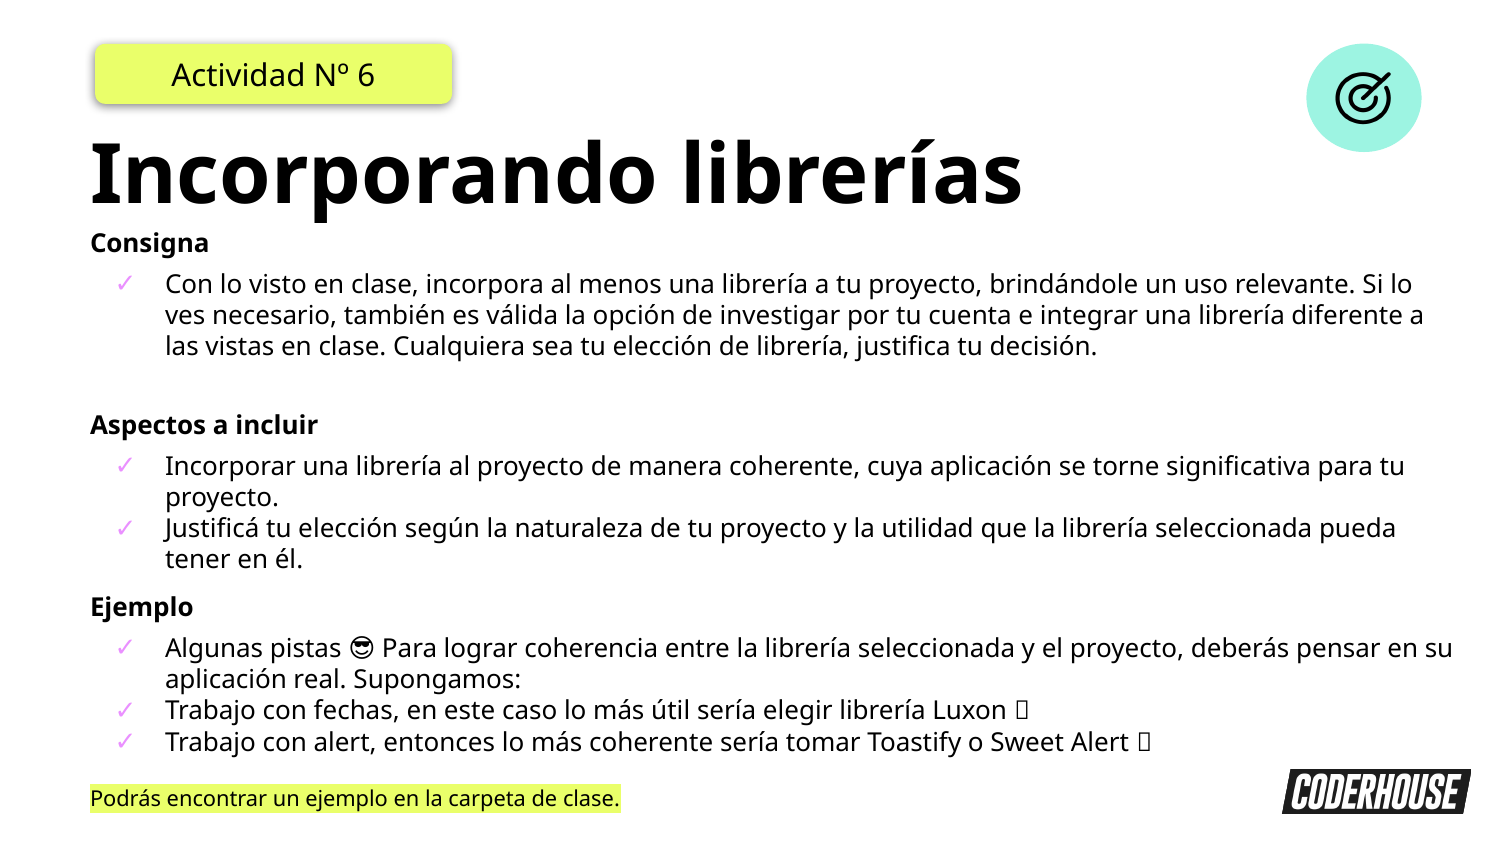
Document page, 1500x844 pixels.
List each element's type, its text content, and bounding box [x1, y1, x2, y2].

picture [1281, 769, 1471, 814]
text_box Incorporando librerías [75, 116, 1224, 211]
text_box Consigna Con lo visto en clase, incorpora al menos una librería a tu proyecto, brindándole un uso relevante. Si lo ves necesario, también es válida la opción de investigar por tu cuenta e integrar una librería diferente a las vistas en clase. Cualquiera sea tu elección de librería, justifica tu decisión. Aspectos a incluir Incorporar una librería al proyecto de manera coherente, cuya aplicación se torne significativa para tu proyecto. Justificá tu elección según la naturaleza de tu proyecto y la utilidad que la librería seleccionada pueda tener en él. Ejemplo Algunas pistas 😎 Para lograr coherencia entre la librería seleccionada y el proyecto, deberás pensar en su aplicación real. Supongamos: Trabajo con fechas, en este caso lo más útil sería elegir librería Luxon 📆 Trabajo con alert, entonces lo más coherente sería tomar Toastify o Sweet Alert 🚨 Podrás encontrar un ejemplo en la carpeta de clase. [75, 211, 1471, 827]
text_box Actividad Nº 6 [95, 43, 453, 104]
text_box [1306, 43, 1422, 153]
text_box [152, 76, 557, 143]
